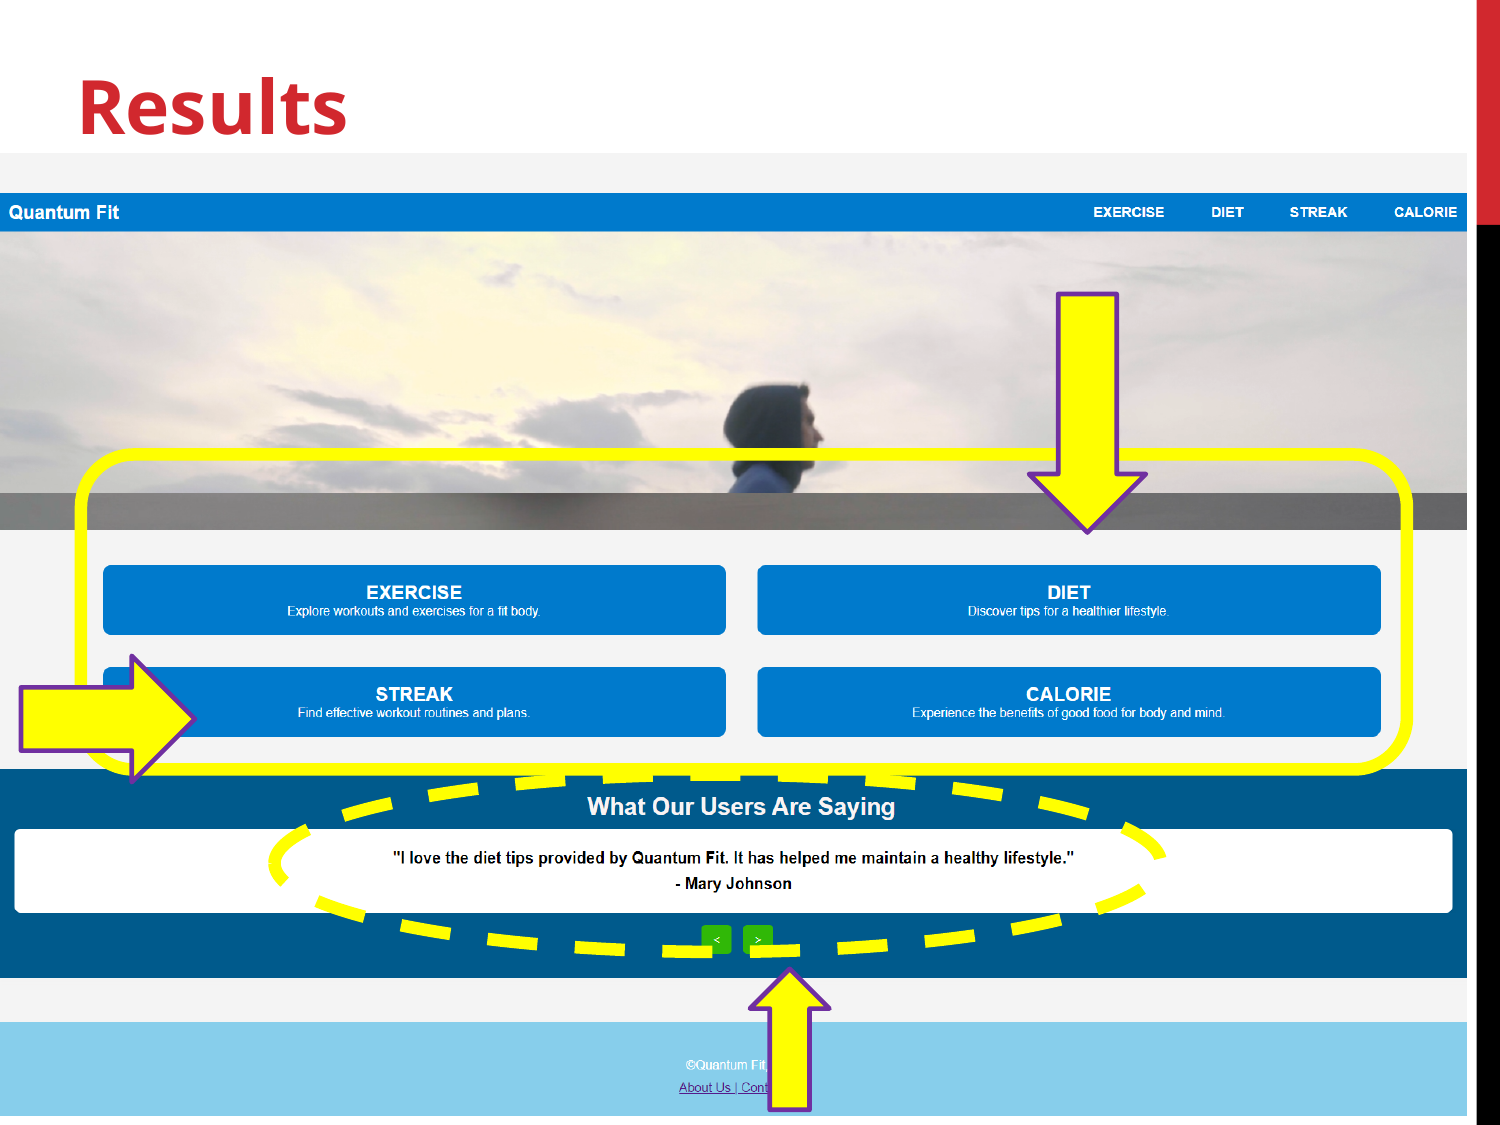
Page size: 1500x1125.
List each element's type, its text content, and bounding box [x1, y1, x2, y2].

picture [0, 153, 1468, 1117]
text_box Results [61, 52, 1427, 147]
